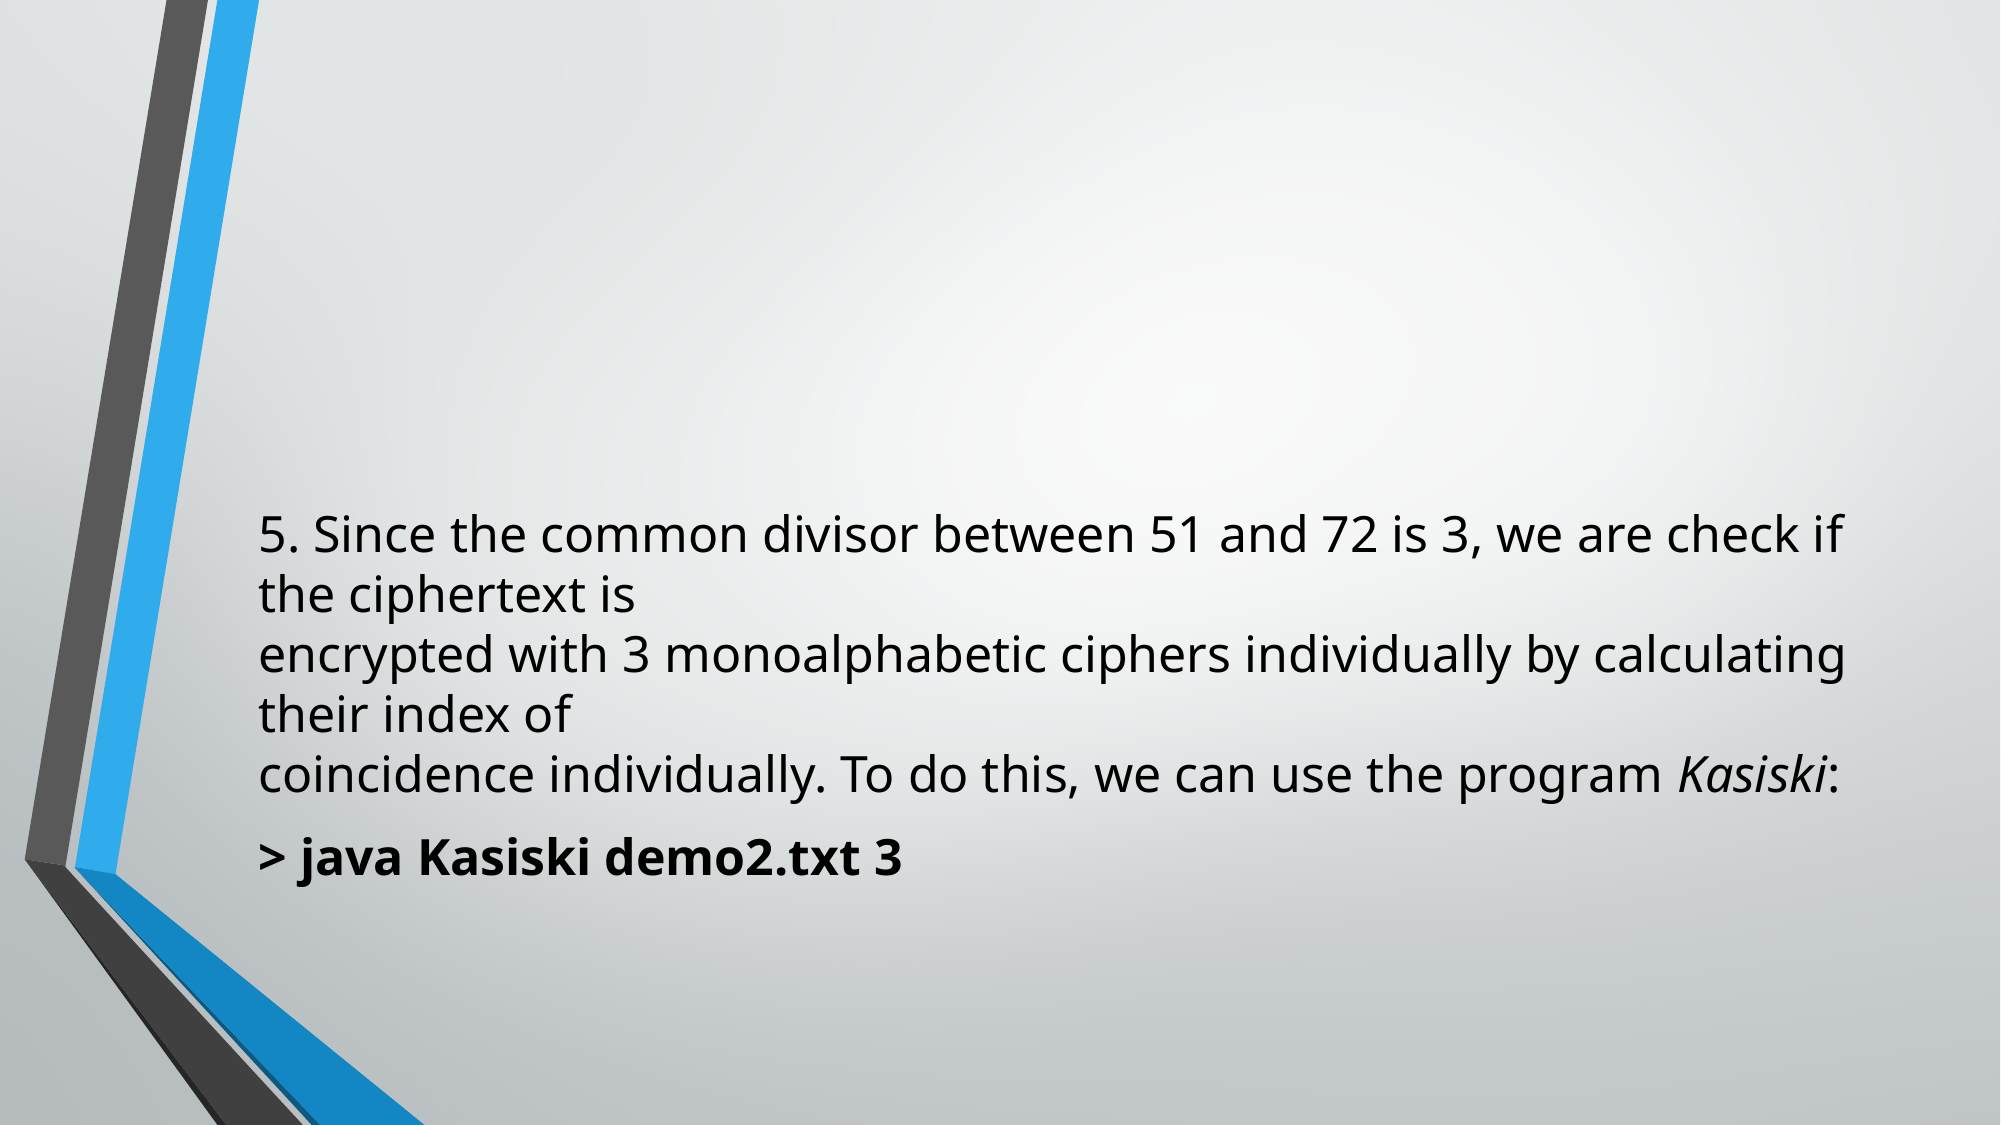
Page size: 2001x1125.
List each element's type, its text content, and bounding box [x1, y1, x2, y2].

list 5. Since the common divisor between 51 and 72 is 3, we are check if the ciphertext is encrypted with 3 monoalphabetic ciphers individually by calculating their index of coincidence individually. To do this, we can use the program Kasiski: > java Kasiski demo2.txt 3 [243, 437, 1887, 950]
